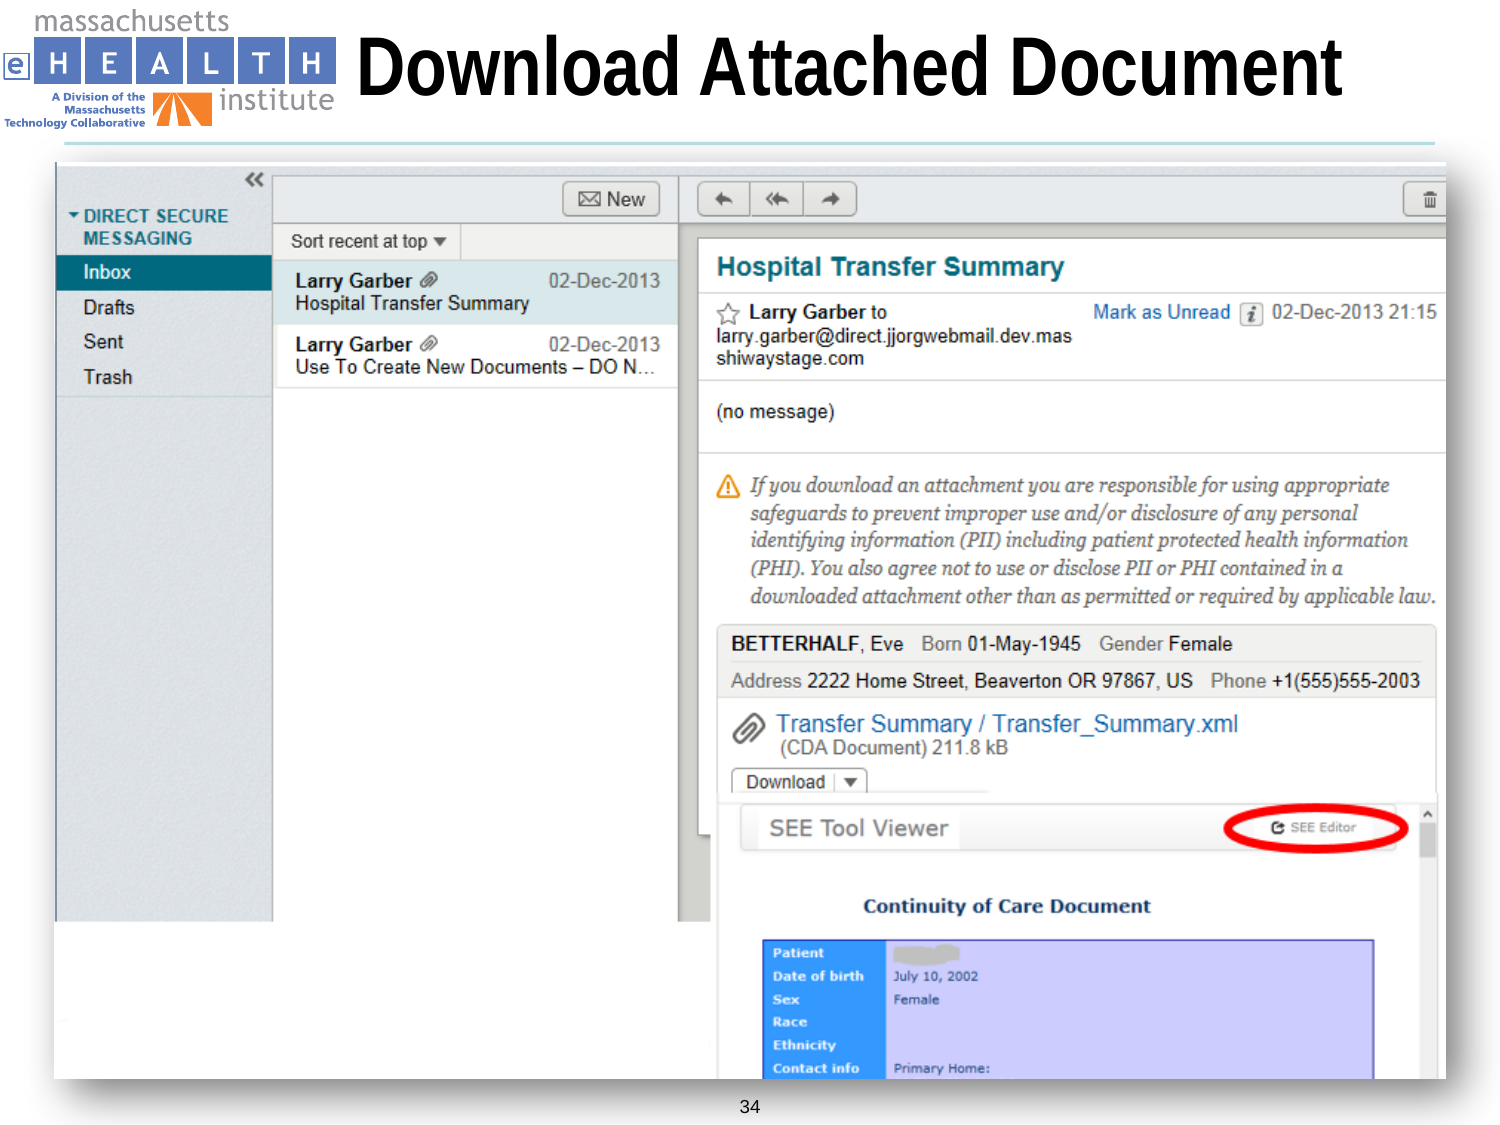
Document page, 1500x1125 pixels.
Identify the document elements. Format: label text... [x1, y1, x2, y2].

picture [54, 162, 1446, 1079]
title Download Attached Document [341, 0, 1500, 125]
